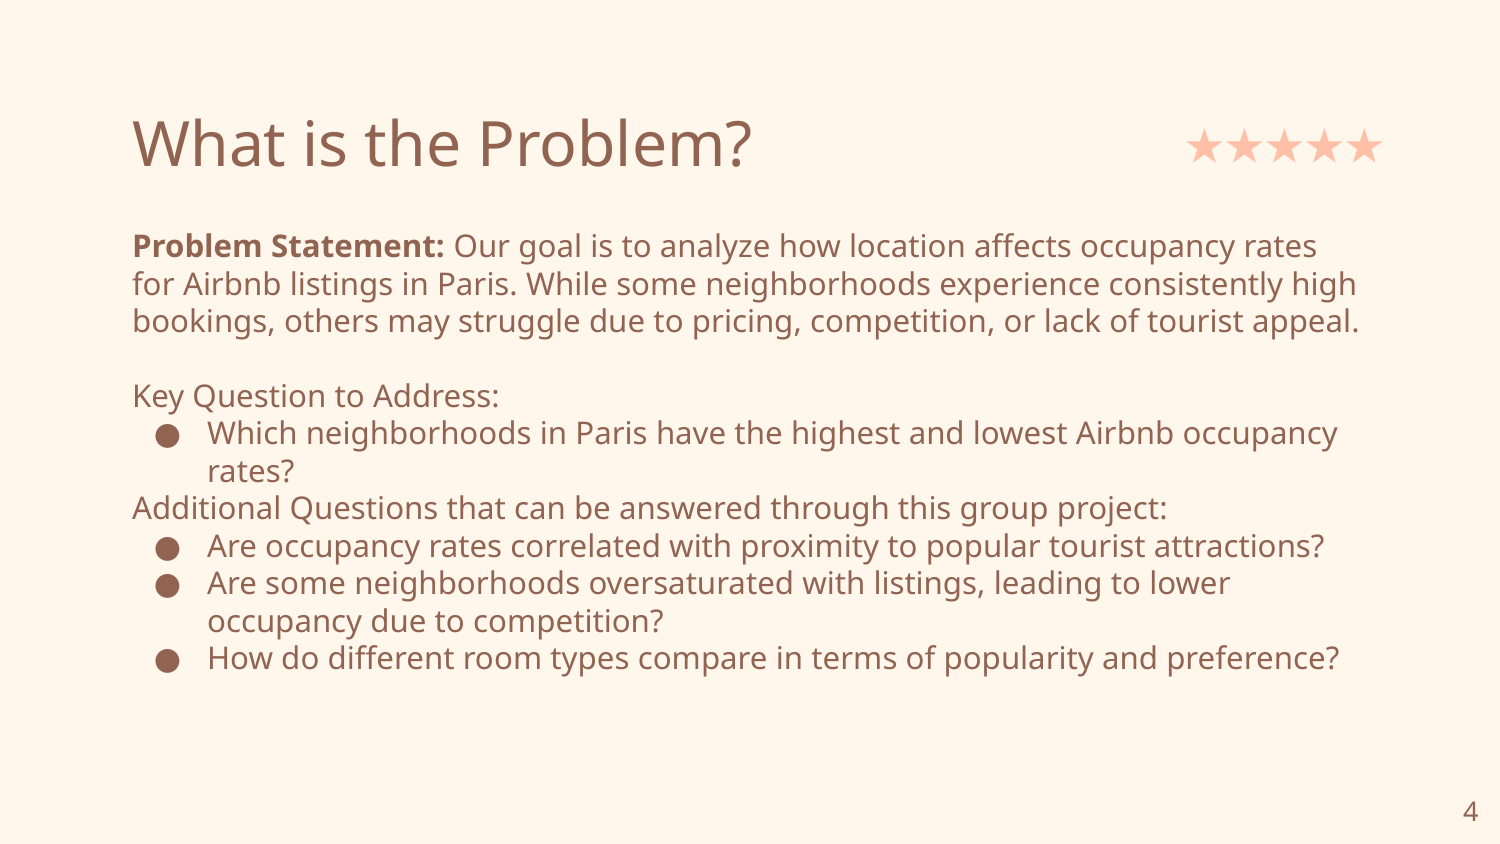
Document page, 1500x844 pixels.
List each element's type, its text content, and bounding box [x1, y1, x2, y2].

slide_number 4 [1403, 779, 1494, 844]
list Problem Statement: Our goal is to analyze how location affects occupancy rates for Airbnb listings in Paris. While some neighborhoods experience consistently high bookings, others may struggle due to pricing, competition, or lack of tourist appeal. Key Question to Address: Which neighborhoods in Paris have the highest and lowest Airbnb occupancy rates? Additional Questions that can be answered through this group project: Are occupancy rates correlated with proximity to popular tourist attractions? Are some neighborhoods oversaturated with listings, leading to lower occupancy due to competition? How do different room types compare in terms of popularity and preference? [116, 211, 1383, 783]
title What is the Problem? [116, 88, 1383, 183]
